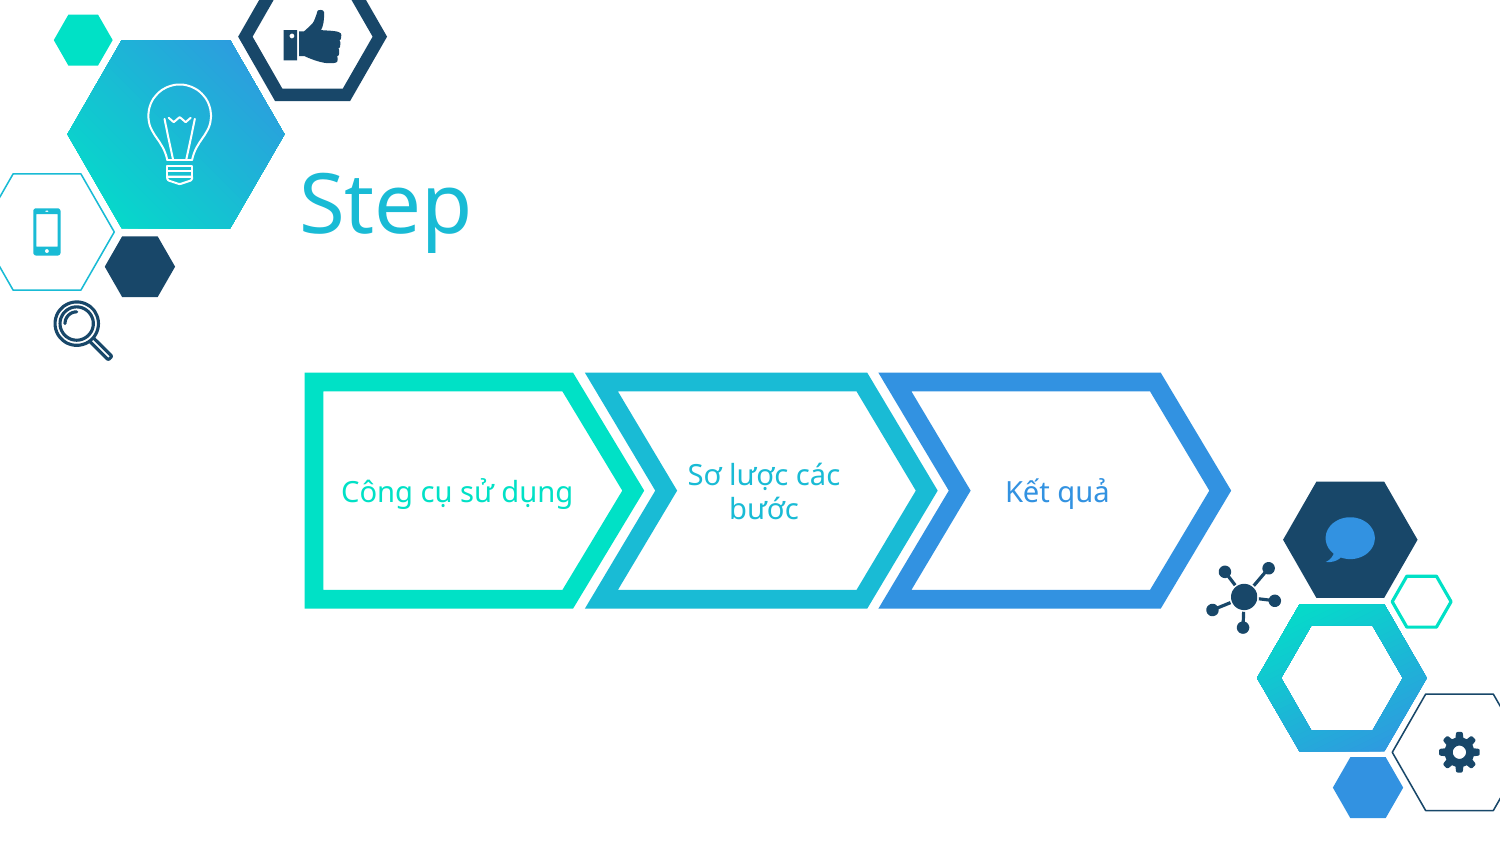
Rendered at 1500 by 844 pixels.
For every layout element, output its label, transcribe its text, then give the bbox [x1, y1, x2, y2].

text_box Công cụ sử dụng [313, 381, 634, 600]
text_box Sơ lược các bước [601, 381, 927, 600]
title Step [284, 134, 1096, 241]
text_box Kết quả [894, 381, 1221, 600]
